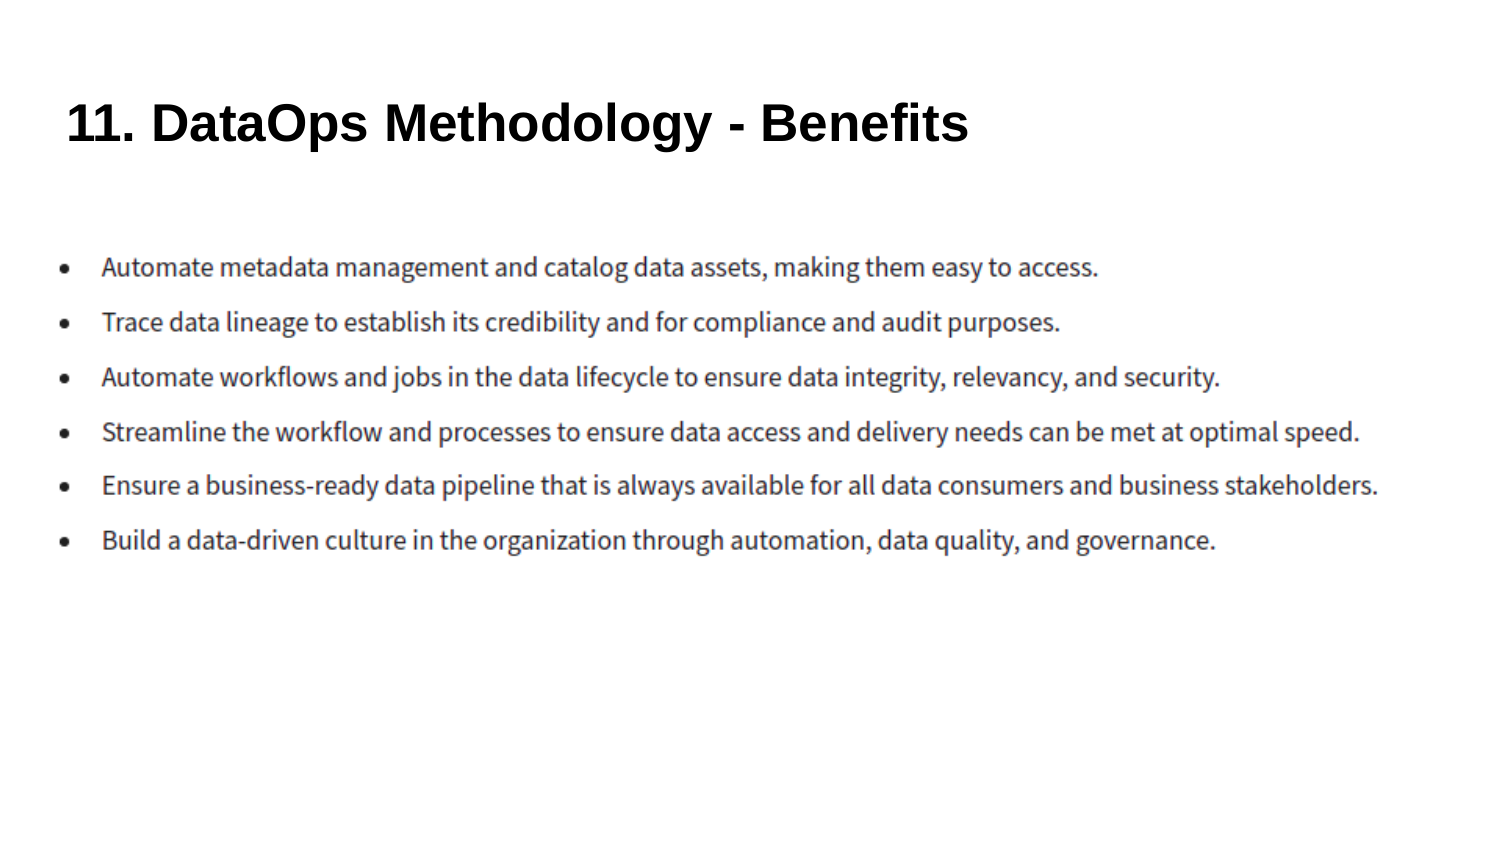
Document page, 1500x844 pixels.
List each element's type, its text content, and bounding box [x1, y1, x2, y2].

title 11. DataOps Methodology - Benefits [51, 72, 1449, 167]
picture [35, 236, 1402, 575]
